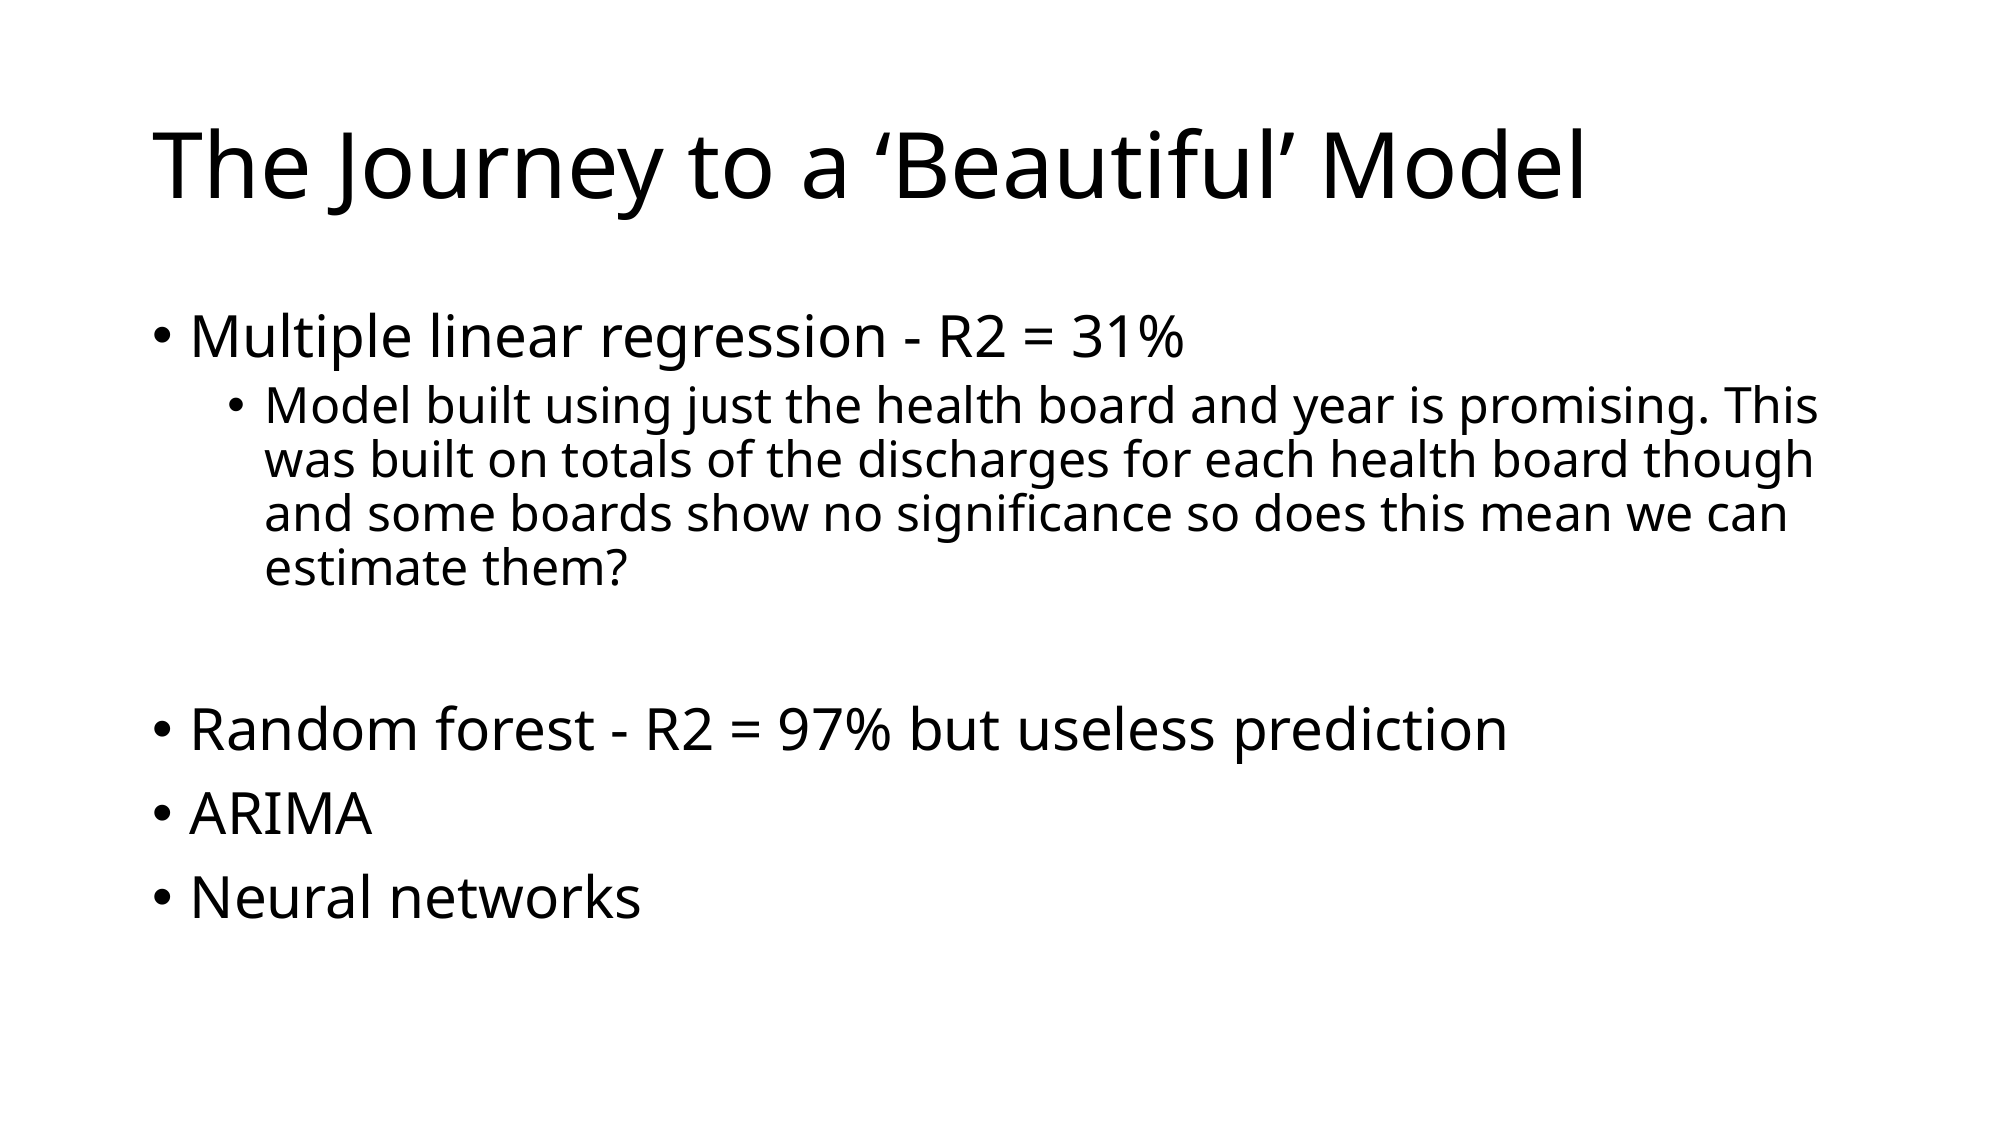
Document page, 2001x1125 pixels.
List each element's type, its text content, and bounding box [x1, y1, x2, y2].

title The Journey to a ‘Beautiful’ Model [137, 59, 1863, 278]
list Multiple linear regression - R2 = 31% Model built using just the health board and year is promising. This was built on totals of the discharges for each health board though and some boards show no significance so does this mean we can estimate them? Random forest - R2 = 97% but useless prediction ARIMA Neural networks [137, 299, 1863, 1014]
